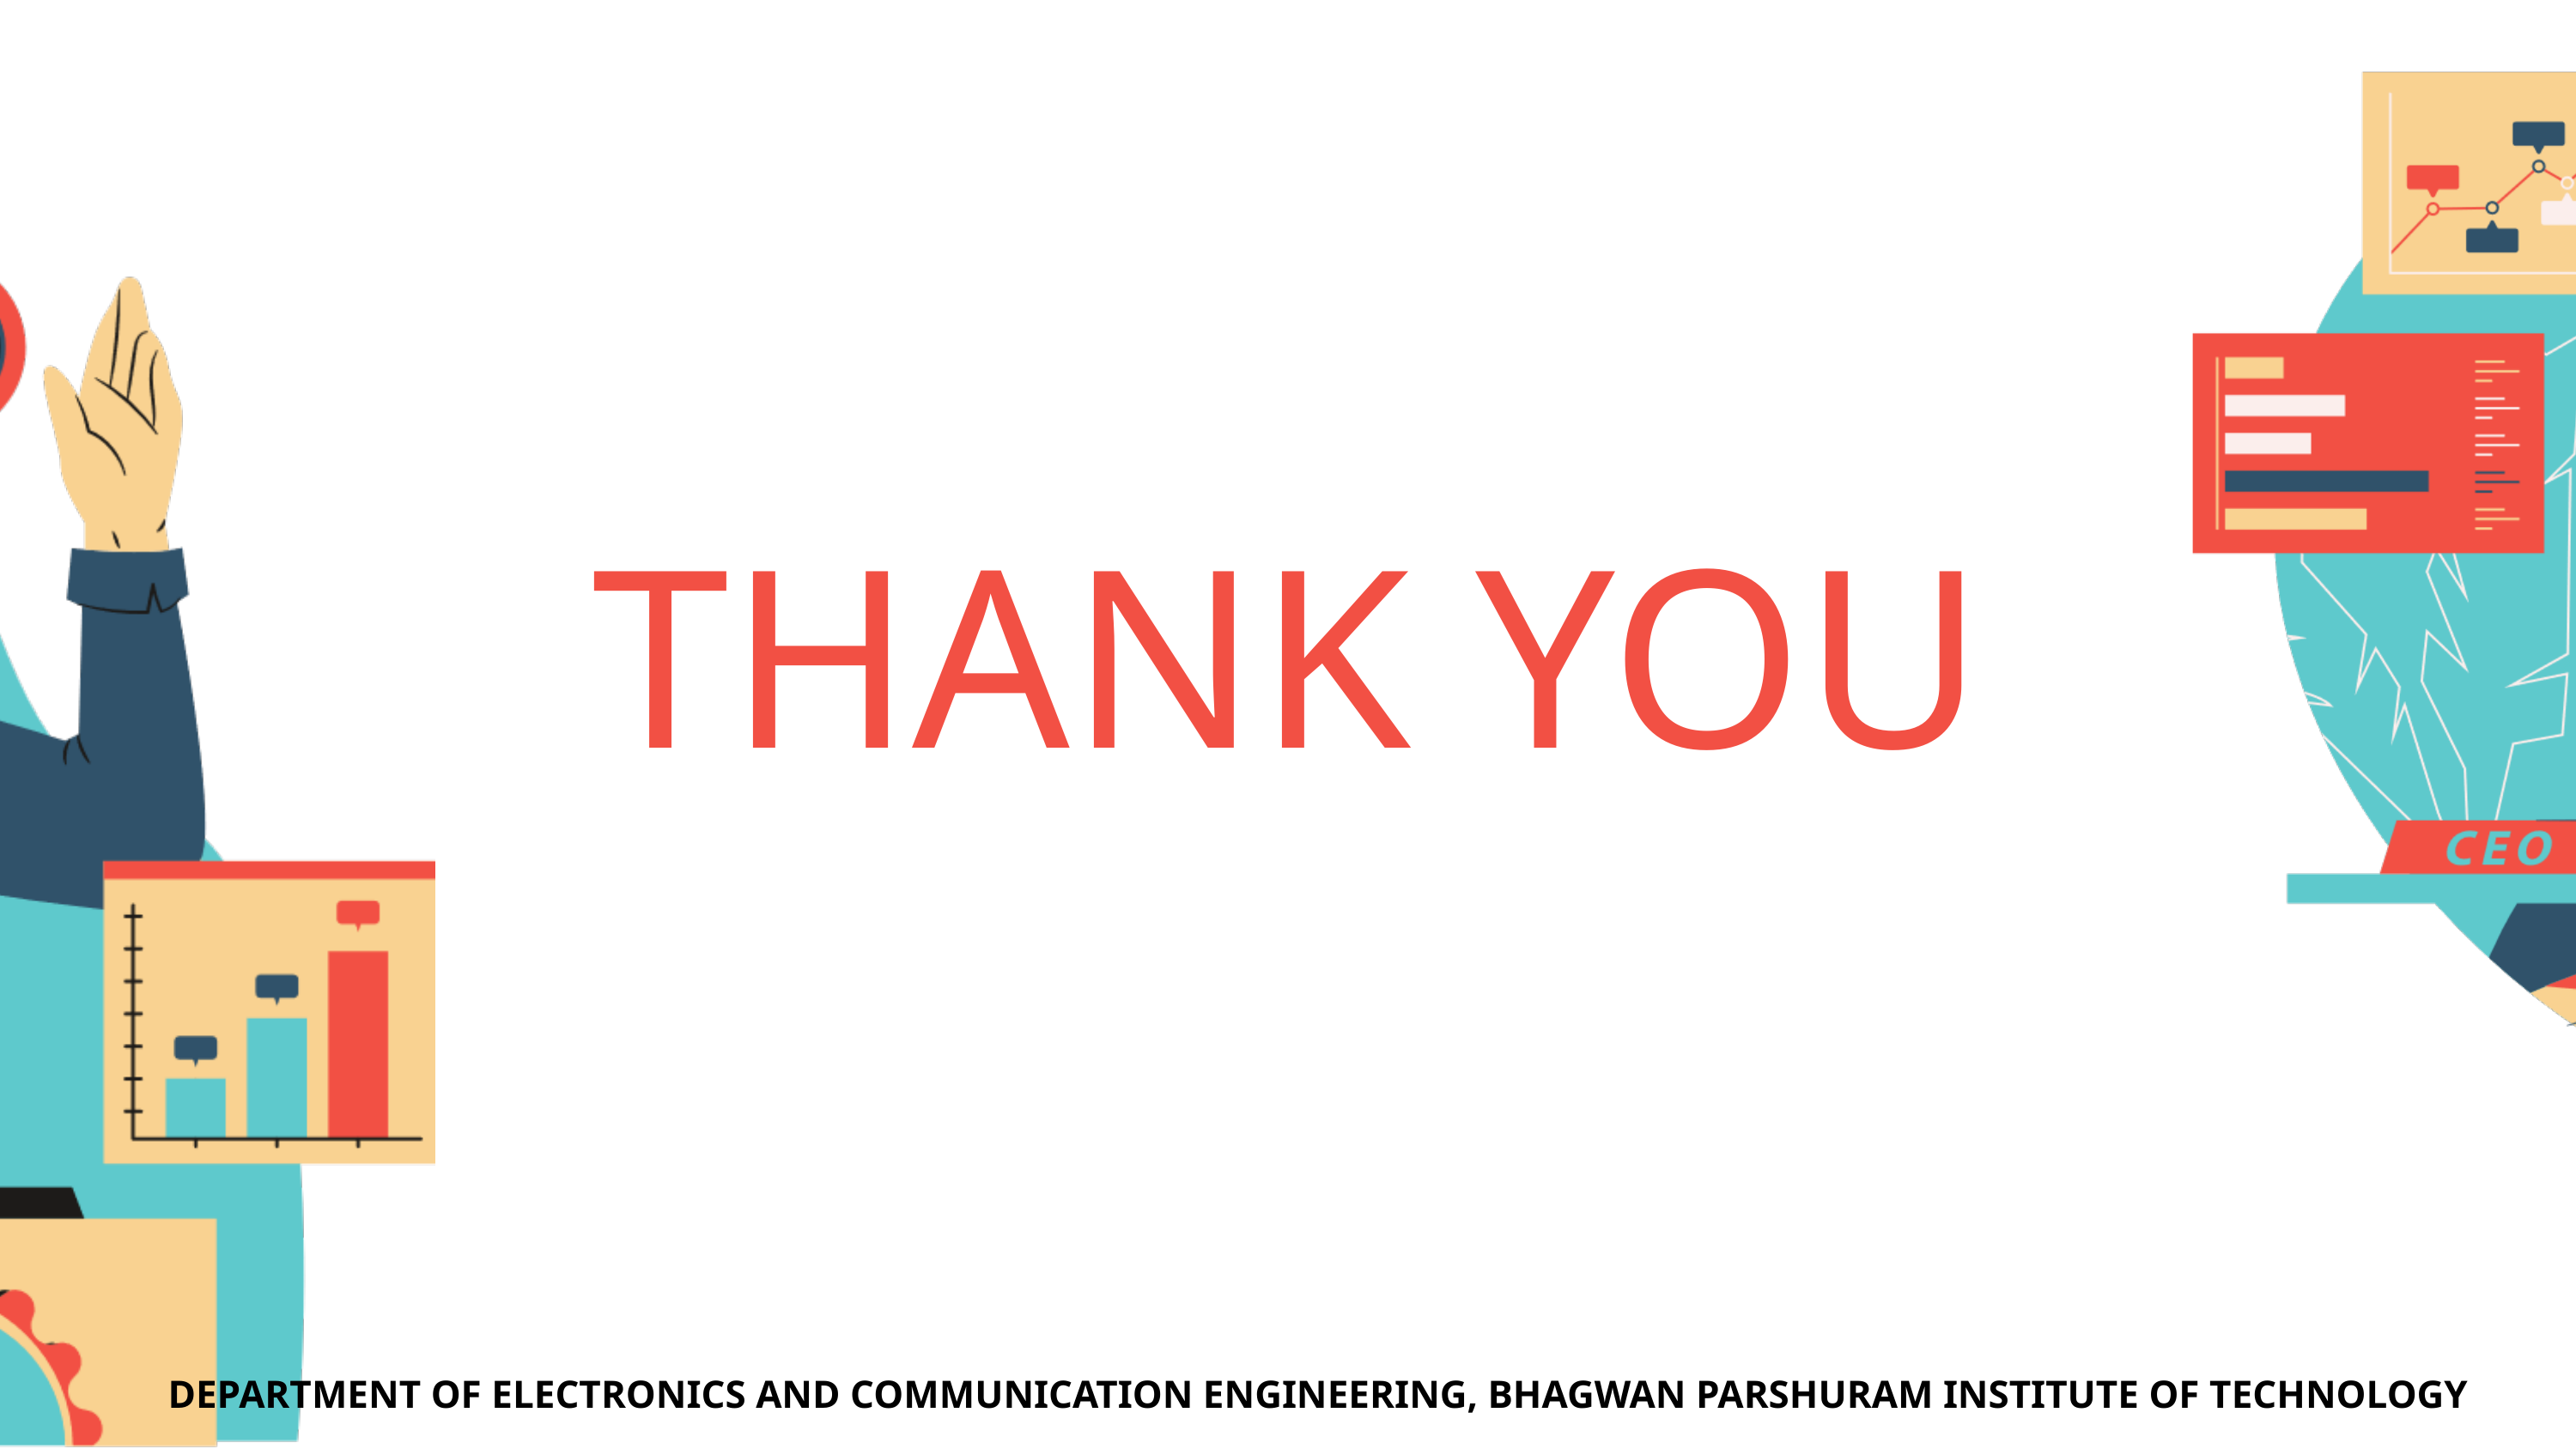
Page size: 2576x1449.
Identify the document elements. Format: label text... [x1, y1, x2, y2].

text_box [2192, 40, 2576, 1132]
text_box THANK YOU [436, 536, 2192, 798]
text_box DEPARTMENT OF ELECTRONICS AND COMMUNICATION ENGINEERING, BHAGWAN PARSHURAM INSTITUTE OF TECHNOLOGY [62, 1375, 2576, 1449]
text_box [0, 222, 436, 1449]
